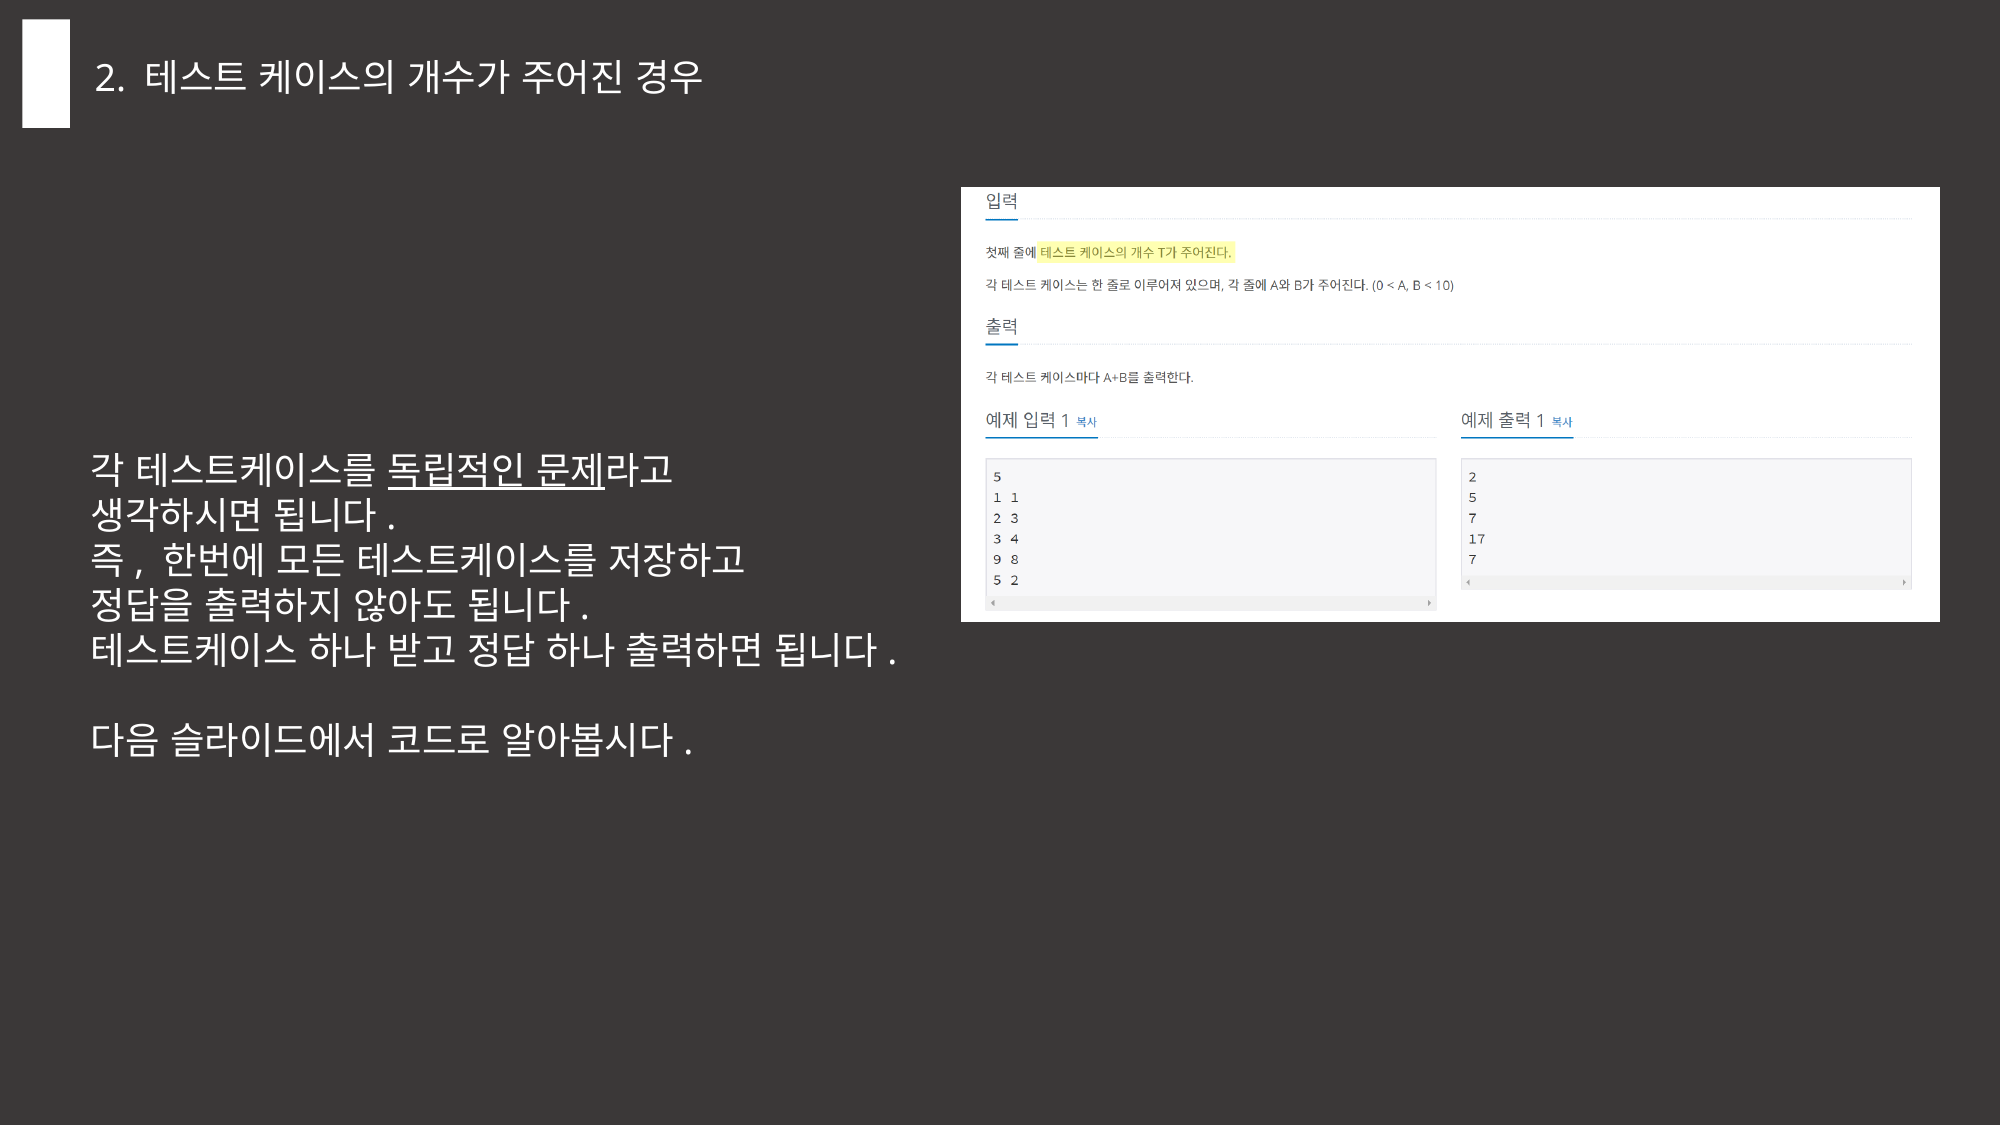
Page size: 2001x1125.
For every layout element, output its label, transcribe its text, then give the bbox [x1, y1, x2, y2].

picture [961, 187, 1940, 622]
text_box [21, 18, 71, 129]
text_box 각 테스트케이스를 독립적인 문제라고 생각하시면 됩니다. 즉, 한번에 모든 테스트케이스를 저장하고 정답을 출력하지 않아도 됩니다. 테스트케이스 하나 받고 정답 하나 출력하면 됩니다. 다음 슬라이드에서 코드로 알아봅시다. [76, 439, 913, 860]
text_box 2. 테스트 케이스의 개수가 주어진 경우 [79, 46, 1080, 106]
